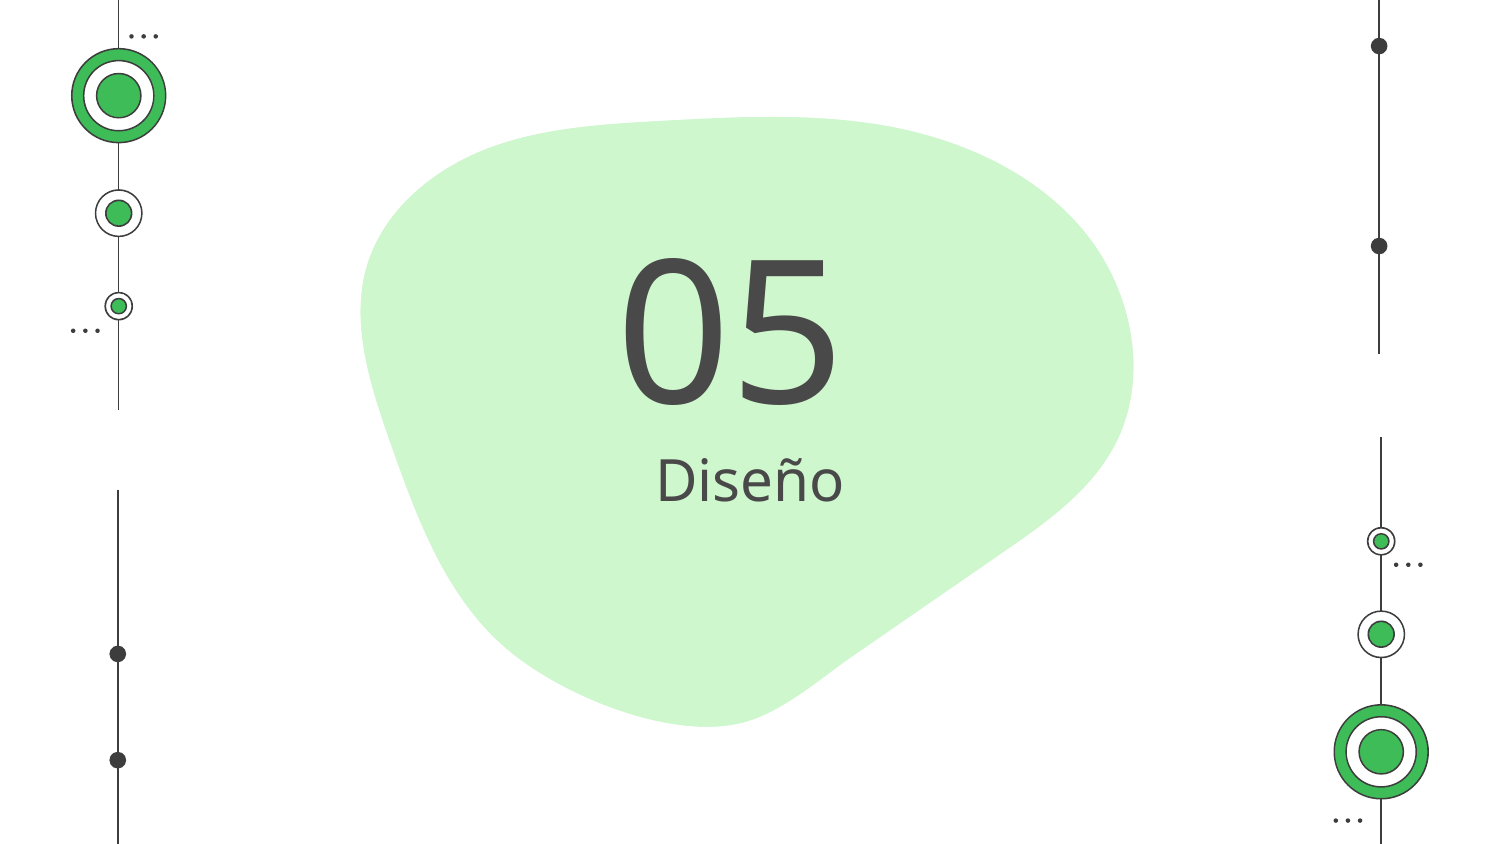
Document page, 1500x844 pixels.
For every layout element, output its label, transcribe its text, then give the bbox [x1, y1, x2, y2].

title 05 [487, 236, 975, 412]
title Diseño [487, 411, 1013, 544]
